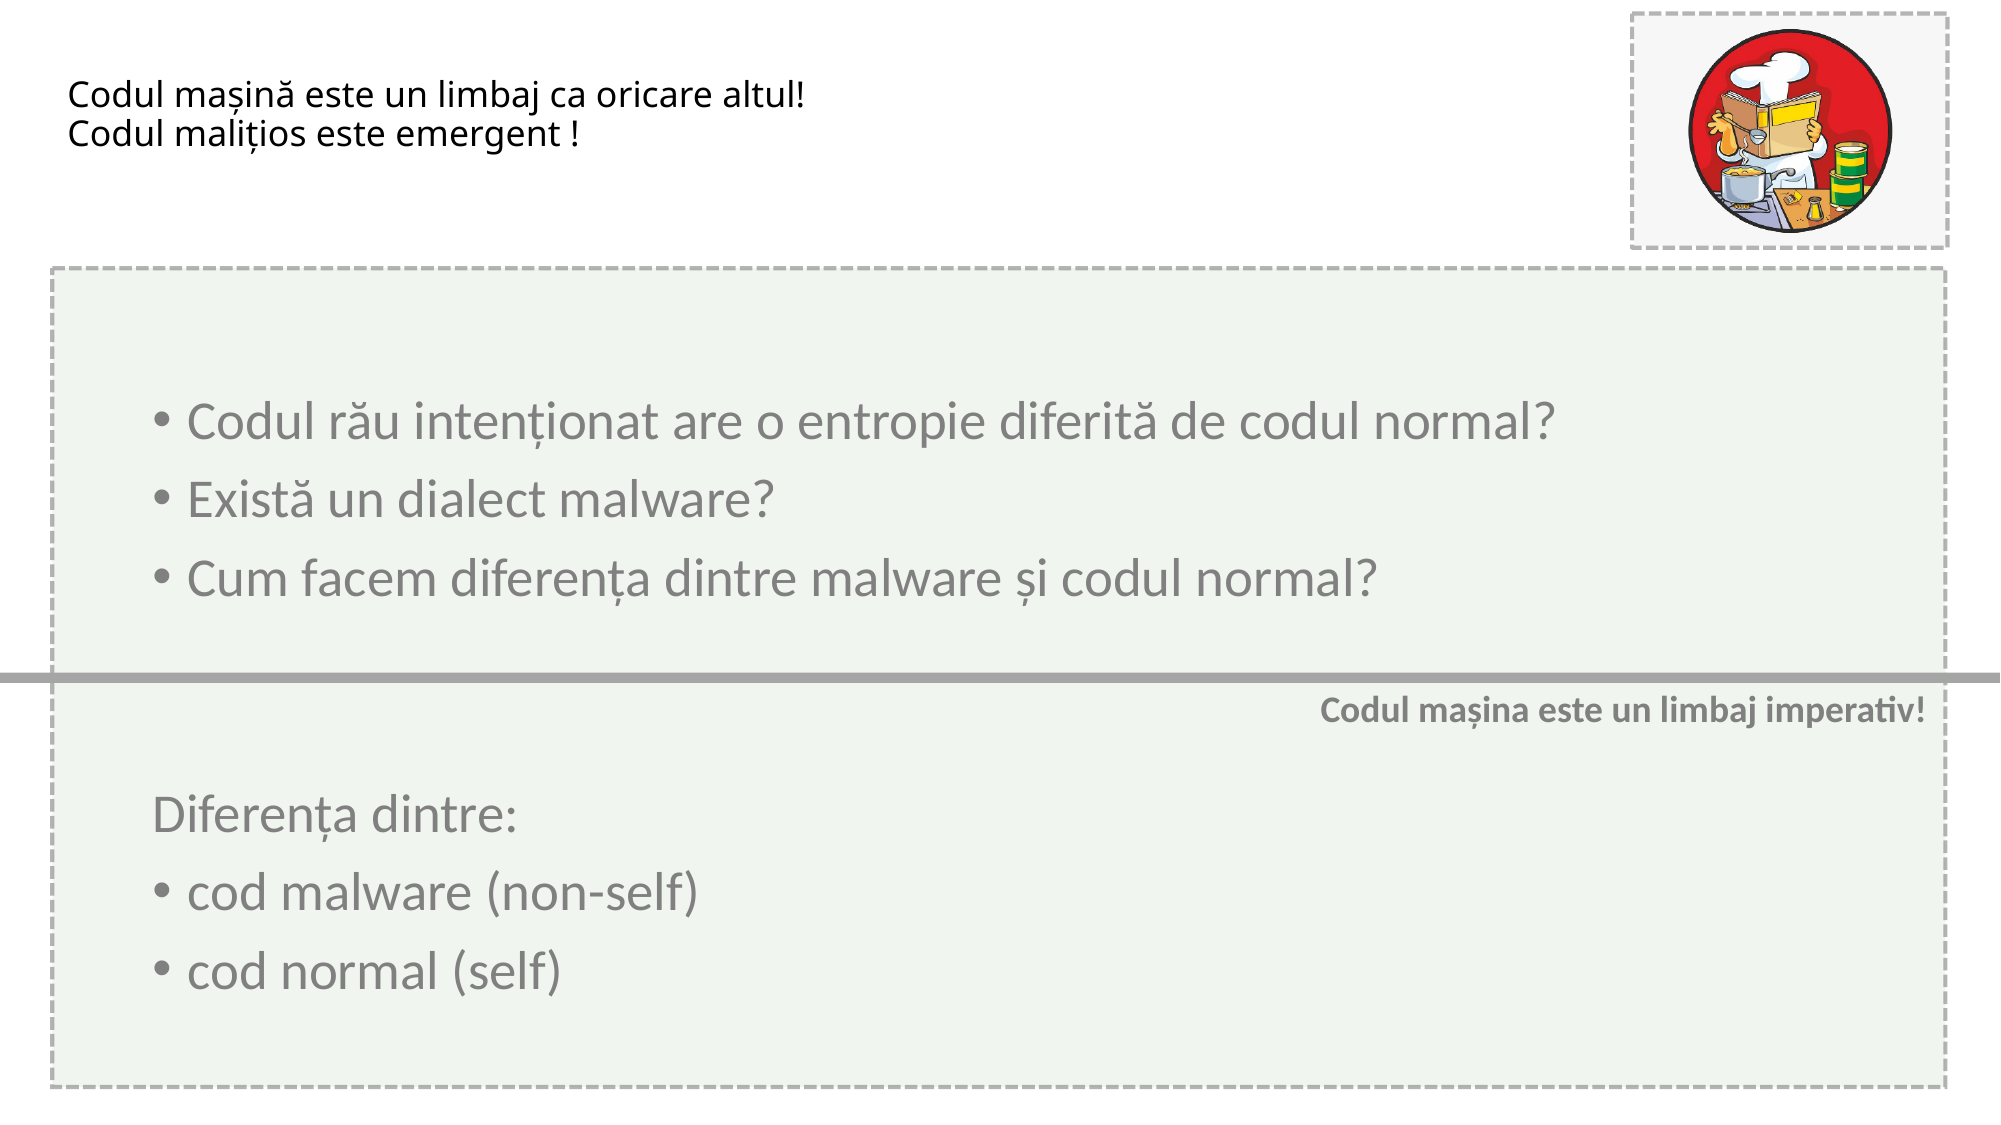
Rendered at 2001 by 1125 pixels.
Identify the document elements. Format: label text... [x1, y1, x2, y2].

text_box [51, 267, 1946, 672]
text_box Codul mașina este un limbaj imperativ! [1305, 684, 1943, 738]
list Codul rău intenționat are o entropie diferită de codul normal? Există un dialect malware? Cum facem diferența dintre malware și codul normal? Diferența dintre: cod malware (non-self) cod normal (self) [137, 299, 1863, 672]
text_box [51, 684, 1946, 1088]
title Codul mașină este un limbaj ca oricare altul! Codul malițios este emergent ! [52, 29, 1634, 163]
picture [1634, 15, 1946, 246]
text_box [0, 672, 2000, 684]
list Codul rău intenționat are o entropie diferită de codul normal? Există un dialect malware? Cum facem diferența dintre malware și codul normal? Diferența dintre: cod malware (non-self) cod normal (self) [137, 684, 1863, 1014]
